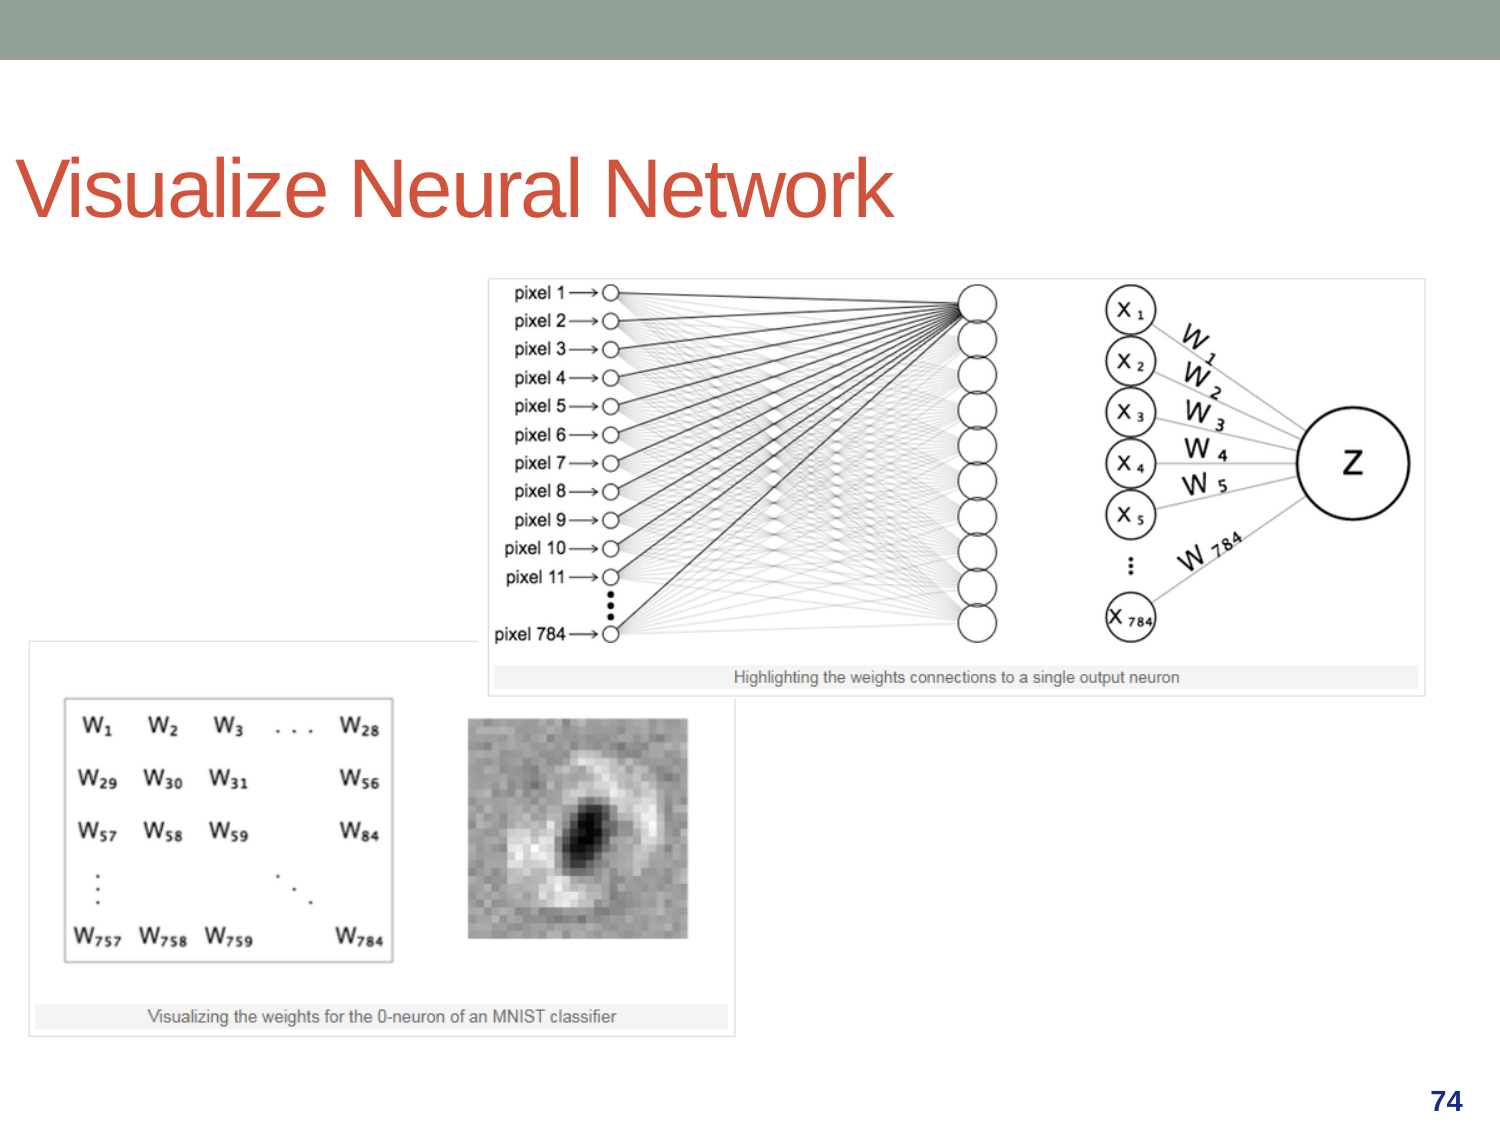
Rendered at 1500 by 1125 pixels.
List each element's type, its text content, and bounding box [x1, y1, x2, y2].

title Visualize Neural Network [0, 101, 1325, 266]
slide_number 74 [1415, 1070, 1499, 1125]
picture [17, 272, 1427, 1041]
